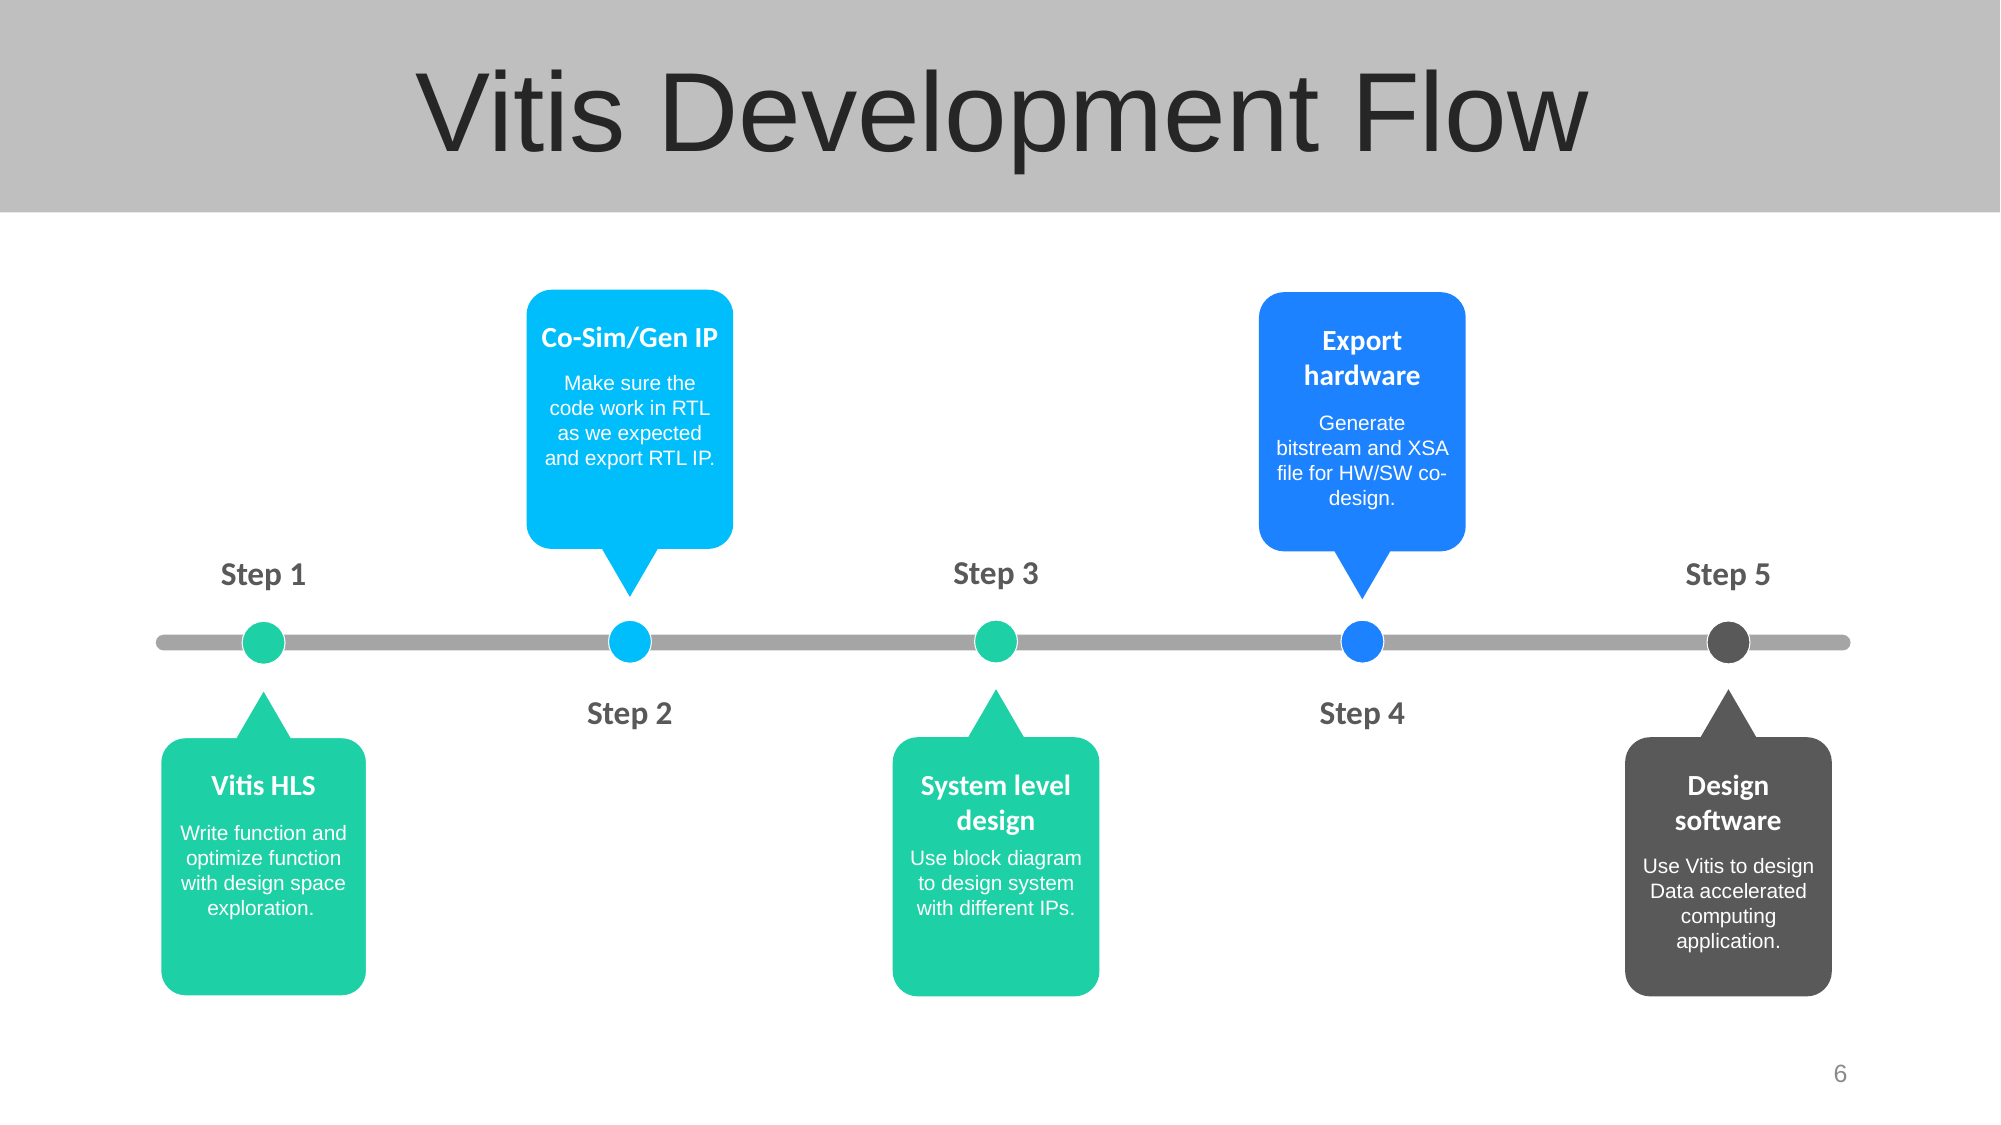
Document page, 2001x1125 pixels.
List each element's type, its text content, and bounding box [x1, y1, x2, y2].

text_box [1624, 687, 1833, 998]
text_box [526, 311, 734, 479]
text_box [159, 687, 369, 998]
text_box [1339, 619, 1385, 665]
text_box [891, 687, 1101, 998]
text_box Step 4 [1258, 683, 1466, 739]
text_box Step 1 [160, 544, 367, 600]
text_box [607, 619, 653, 665]
text_box [241, 620, 287, 666]
text_box [1750, 633, 1852, 652]
text_box [154, 633, 243, 652]
text_box Step 5 [1625, 544, 1832, 600]
text_box [285, 633, 609, 652]
text_box Step 3 [892, 543, 1100, 599]
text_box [892, 758, 1100, 928]
text_box [1706, 619, 1752, 665]
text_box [160, 758, 367, 929]
text_box [1257, 291, 1467, 602]
text_box [651, 633, 975, 652]
slide_number 6 [1412, 1042, 1863, 1103]
text_box [1017, 633, 1342, 652]
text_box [1258, 313, 1466, 519]
text_box Step 2 [526, 683, 734, 739]
text_box [973, 619, 1019, 665]
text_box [1625, 758, 1832, 962]
text_box [1383, 633, 1707, 652]
list Vitis Development Flow [53, 55, 1952, 175]
text_box [525, 288, 735, 599]
